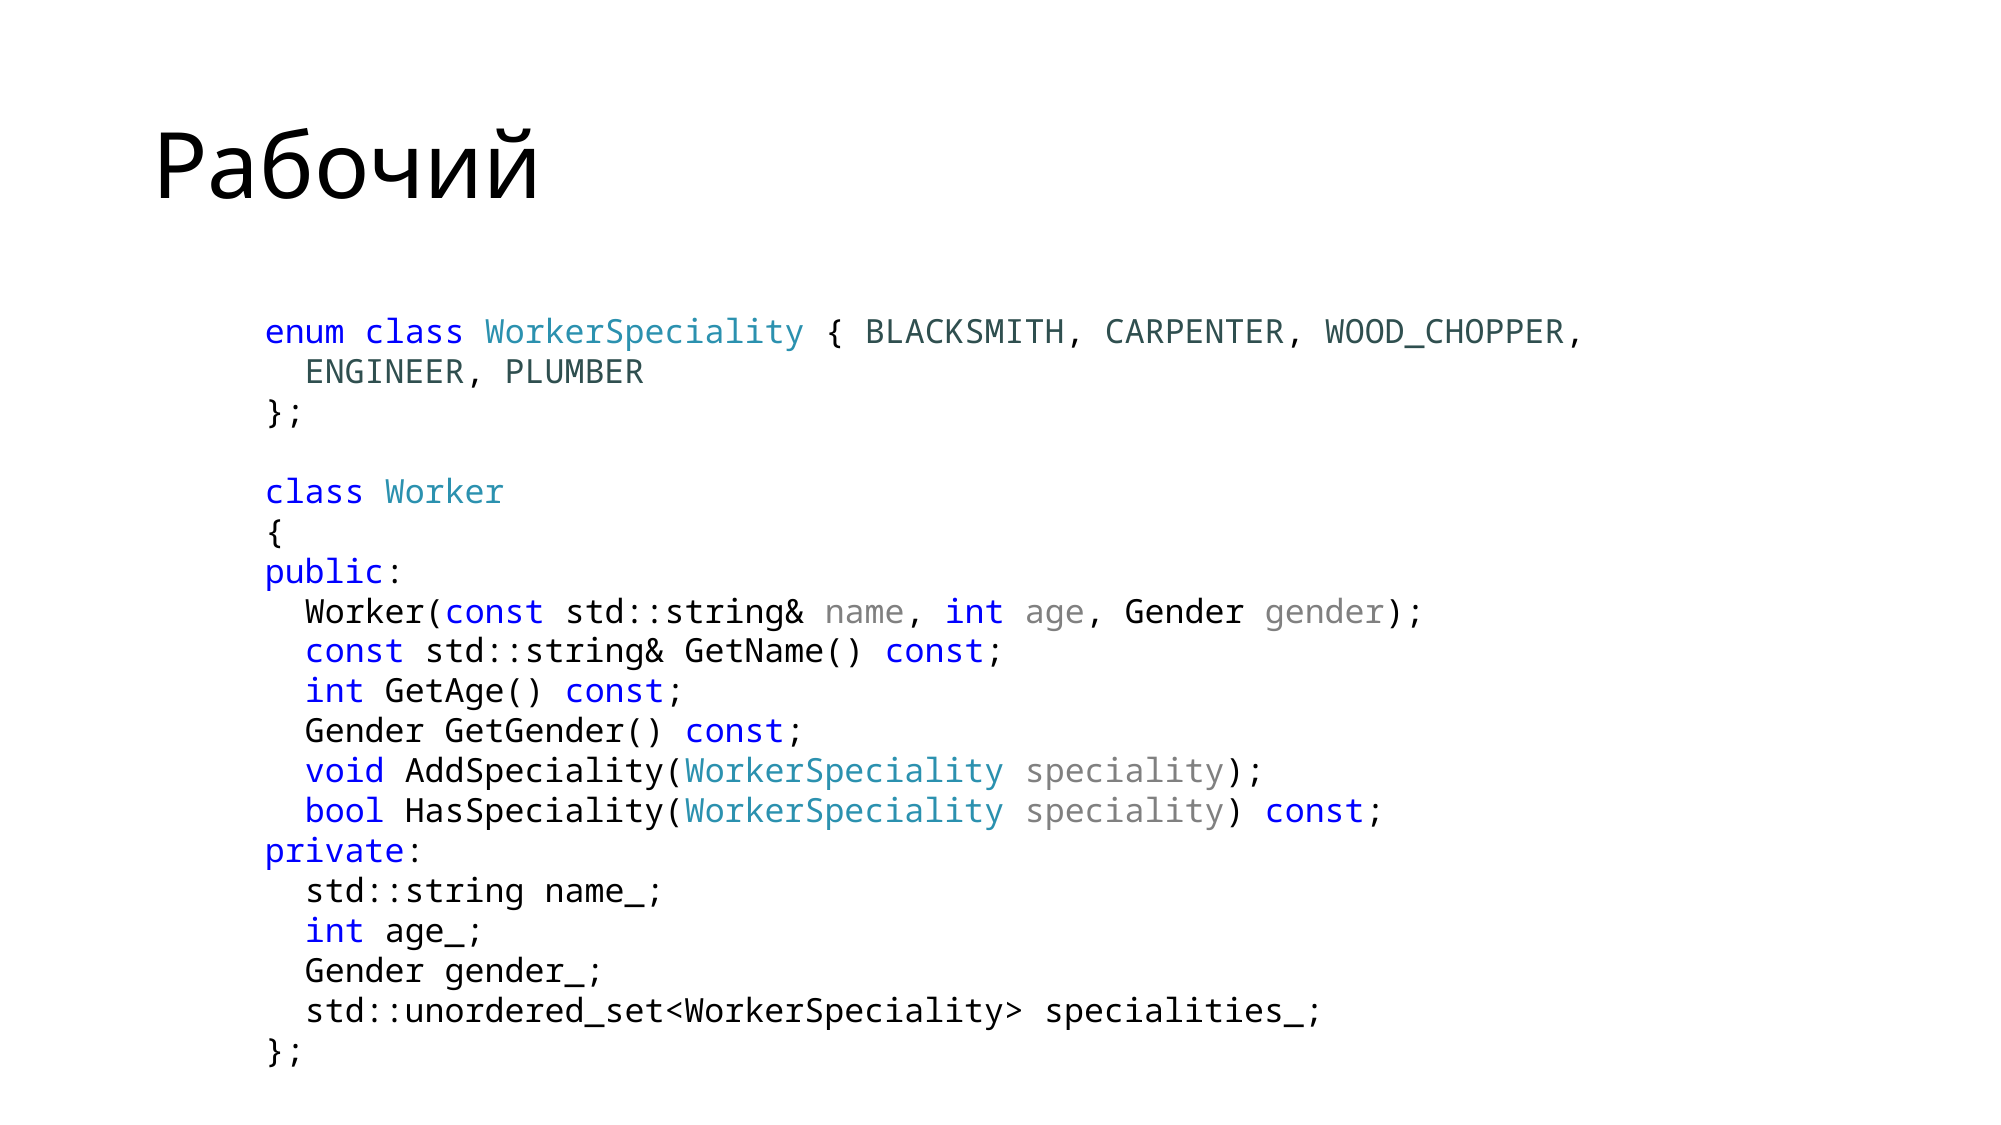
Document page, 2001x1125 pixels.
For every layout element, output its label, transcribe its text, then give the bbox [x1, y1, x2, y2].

title Рабочий [137, 59, 1863, 278]
text_box enum class WorkerSpeciality { BLACKSMITH, CARPENTER, WOOD_CHOPPER, ENGINEER, PLUMBER }; class Worker { public: Worker(const std::string& name, int age, Gender gender); const std::string& GetName() const; int GetAge() const; Gender GetGender() const; void AddSpeciality(WorkerSpeciality speciality); bool HasSpeciality(WorkerSpeciality speciality) const; private: std::string name_; int age_; Gender gender_; std::unordered_set<WorkerSpeciality> specialities_; }; [249, 302, 1721, 1077]
